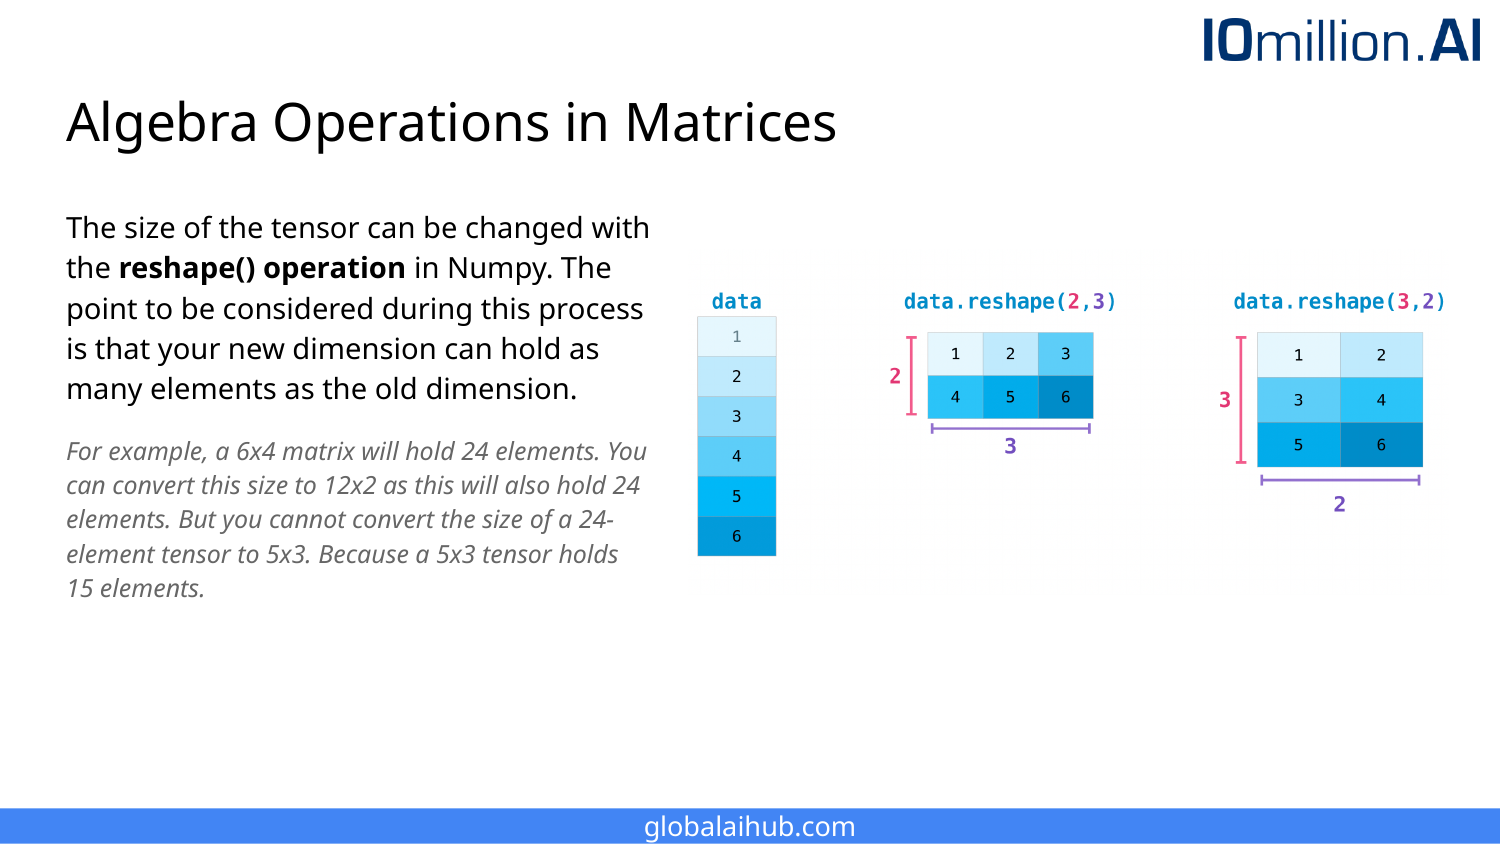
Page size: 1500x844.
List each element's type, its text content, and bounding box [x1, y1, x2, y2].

title Algebra Operations in Matrices [51, 72, 1449, 167]
picture [1204, 18, 1480, 61]
list The size of the tensor can be changed with the reshape() operation in Numpy. The point to be considered during this process is that your new dimension can hold as many elements as the old dimension. For example, a 6x4 matrix will hold 24 elements. You can convert this size to 12x2 as this will also hold 24 elements. But you cannot convert the size of a 24-element tensor to 5x3. Because a 5x3 tensor holds 15 elements. [51, 189, 667, 750]
picture [688, 249, 1450, 595]
